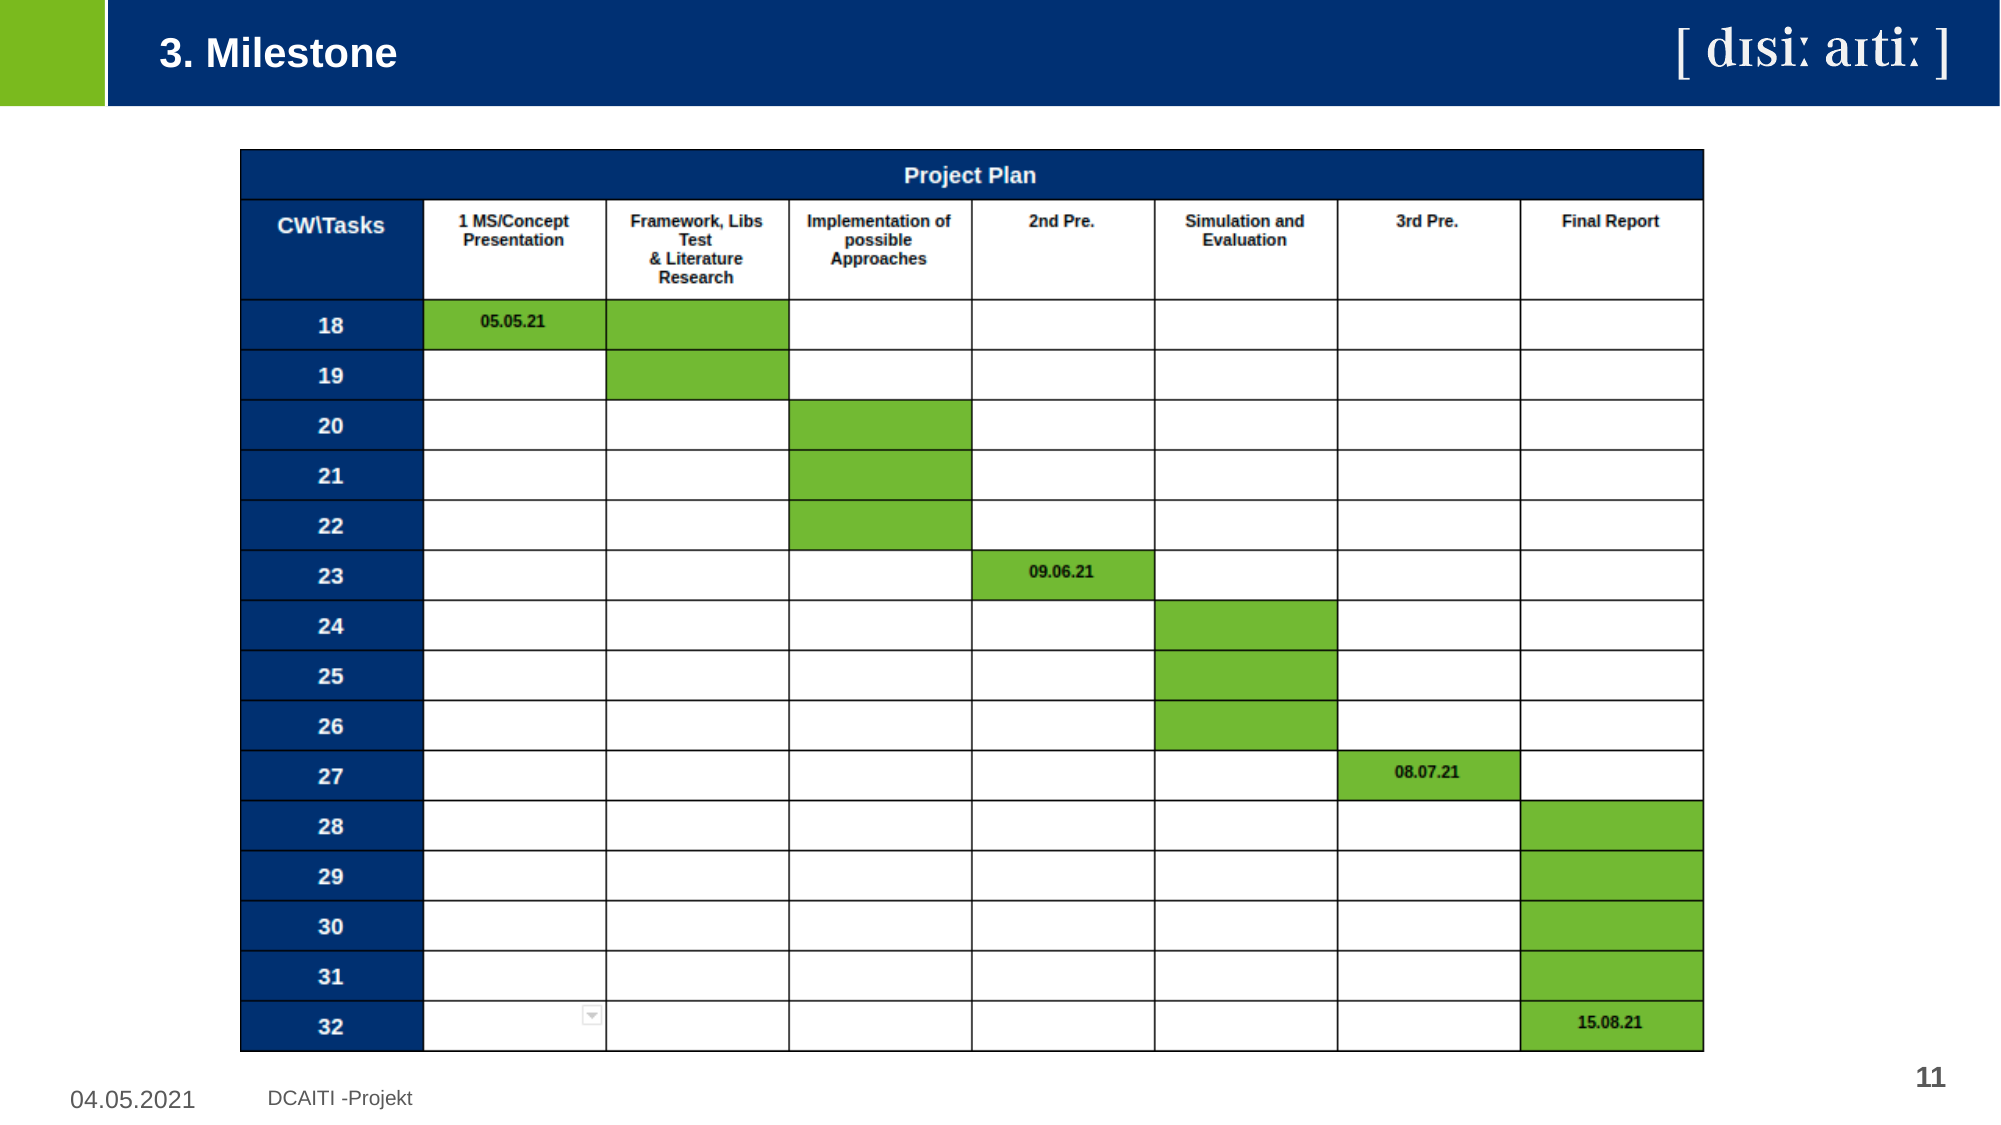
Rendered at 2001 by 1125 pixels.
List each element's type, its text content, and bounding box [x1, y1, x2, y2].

text_box DCAITI -Projekt [267, 1071, 1841, 1125]
text_box 04.05.2021 [52, 1071, 215, 1125]
text_box 11 [1850, 1022, 1947, 1125]
picture [239, 149, 1706, 1052]
text_box 3. Milestone [106, 0, 1628, 107]
